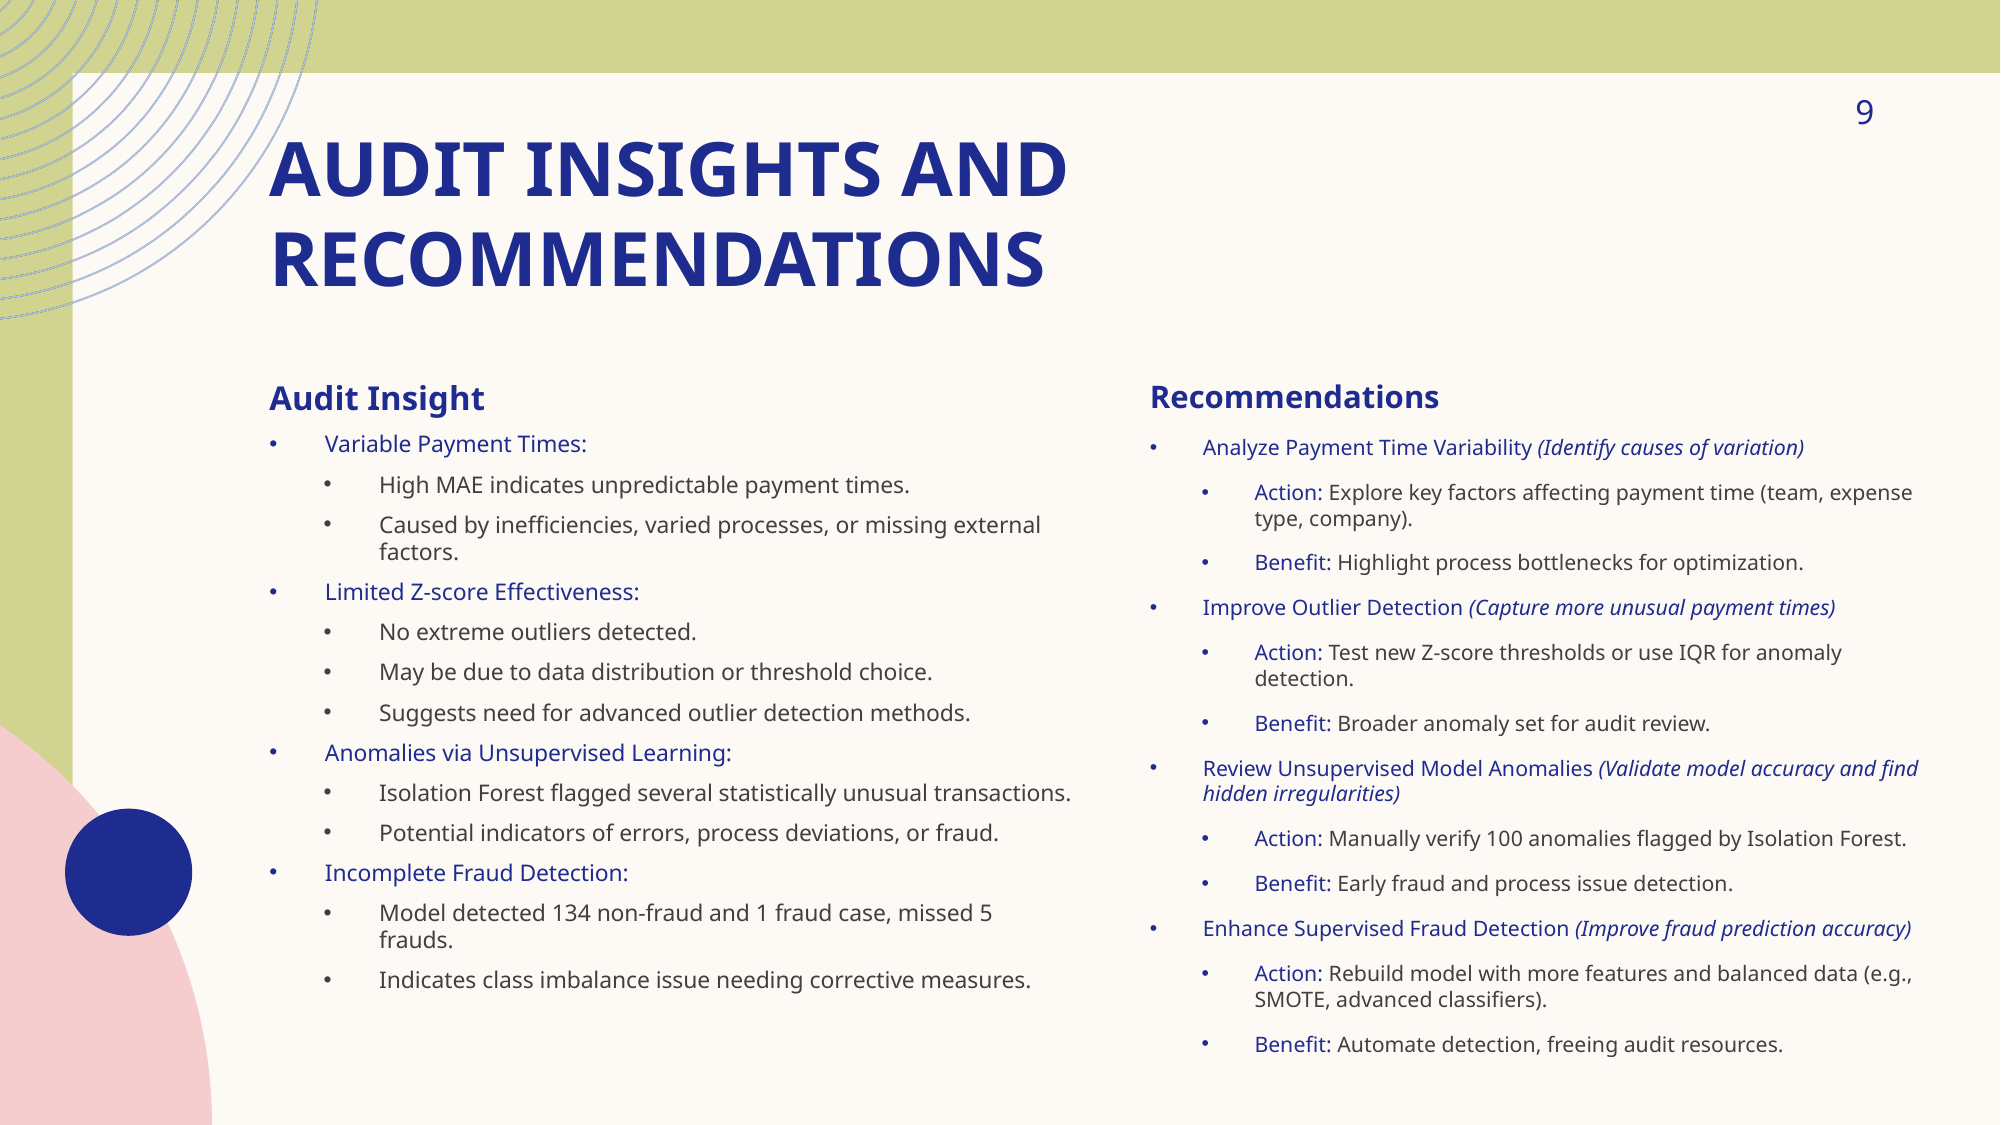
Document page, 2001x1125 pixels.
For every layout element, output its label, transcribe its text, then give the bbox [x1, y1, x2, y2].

title Audit Insights and Recommendations [254, 137, 1875, 302]
slide_number 9 [1712, 75, 1875, 153]
picture [0, 0, 2001, 785]
text_box Recommendations Analyze Payment Time Variability (Identify causes of variation) Action: Explore key factors affecting payment time (team, expense type, company). Benefit: Highlight process bottlenecks for optimization. Improve Outlier Detection (Capture more unusual payment times) Action: Test new Z-score thresholds or use IQR for anomaly detection. Benefit: Broader anomaly set for audit review. Review Unsupervised Model Anomalies (Validate model accuracy and find hidden irregularities) Action: Manually verify 100 anomalies flagged by Isolation Forest. Benefit: Early fraud and process issue detection. Enhance Supervised Fraud Detection (Improve fraud prediction accuracy) Action: Rebuild model with more features and balanced data (e.g., SMOTE, advanced classifiers). Benefit: Automate detection, freeing audit resources. [1134, 377, 1954, 1063]
list Audit Insight Variable Payment Times: High MAE indicates unpredictable payment times. Caused by inefficiencies, varied processes, or missing external factors. Limited Z-score Effectiveness: No extreme outliers detected. May be due to data distribution or threshold choice. Suggests need for advanced outlier detection methods. Anomalies via Unsupervised Learning: Isolation Forest flagged several statistically unusual transactions. Potential indicators of errors, process deviations, or fraud. Incomplete Fraud Detection: Model detected 134 non-fraud and 1 fraud case, missed 5 frauds. Indicates class imbalance issue needing corrective measures. [254, 377, 1088, 1028]
